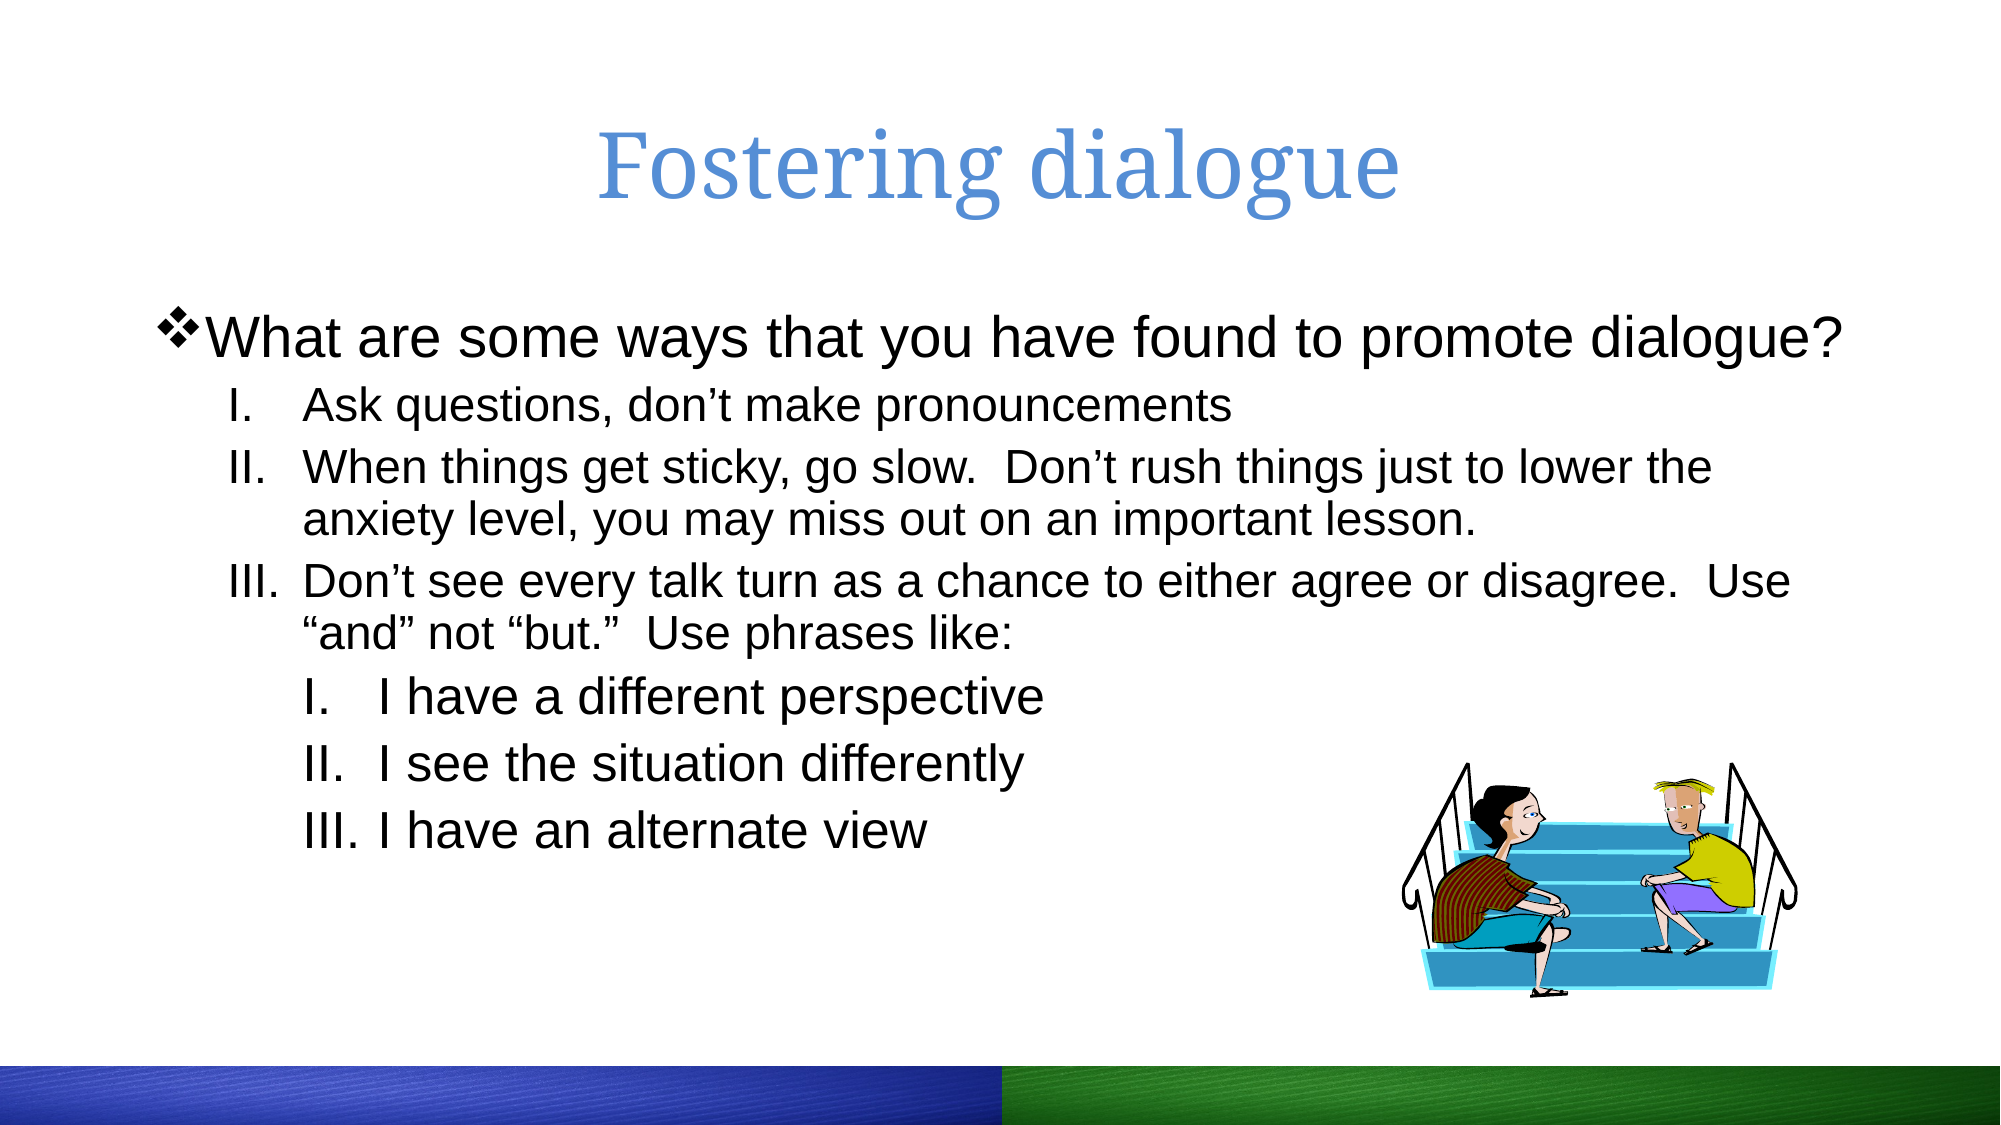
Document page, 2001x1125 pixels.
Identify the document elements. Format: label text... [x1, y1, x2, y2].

list What are some ways that you have found to promote dialogue? Ask questions, don’t make pronouncements When things get sticky, go slow. Don’t rush things just to lower the anxiety level, you may miss out on an important lesson. Don’t see every talk turn as a chance to either agree or disagree. Use “and” not “but.” Use phrases like: I have a different perspective I see the situation differently I have an alternate view [137, 299, 1863, 1014]
picture [1399, 762, 1800, 998]
picture [0, 1066, 2000, 1125]
title Fostering dialogue [137, 59, 1863, 278]
